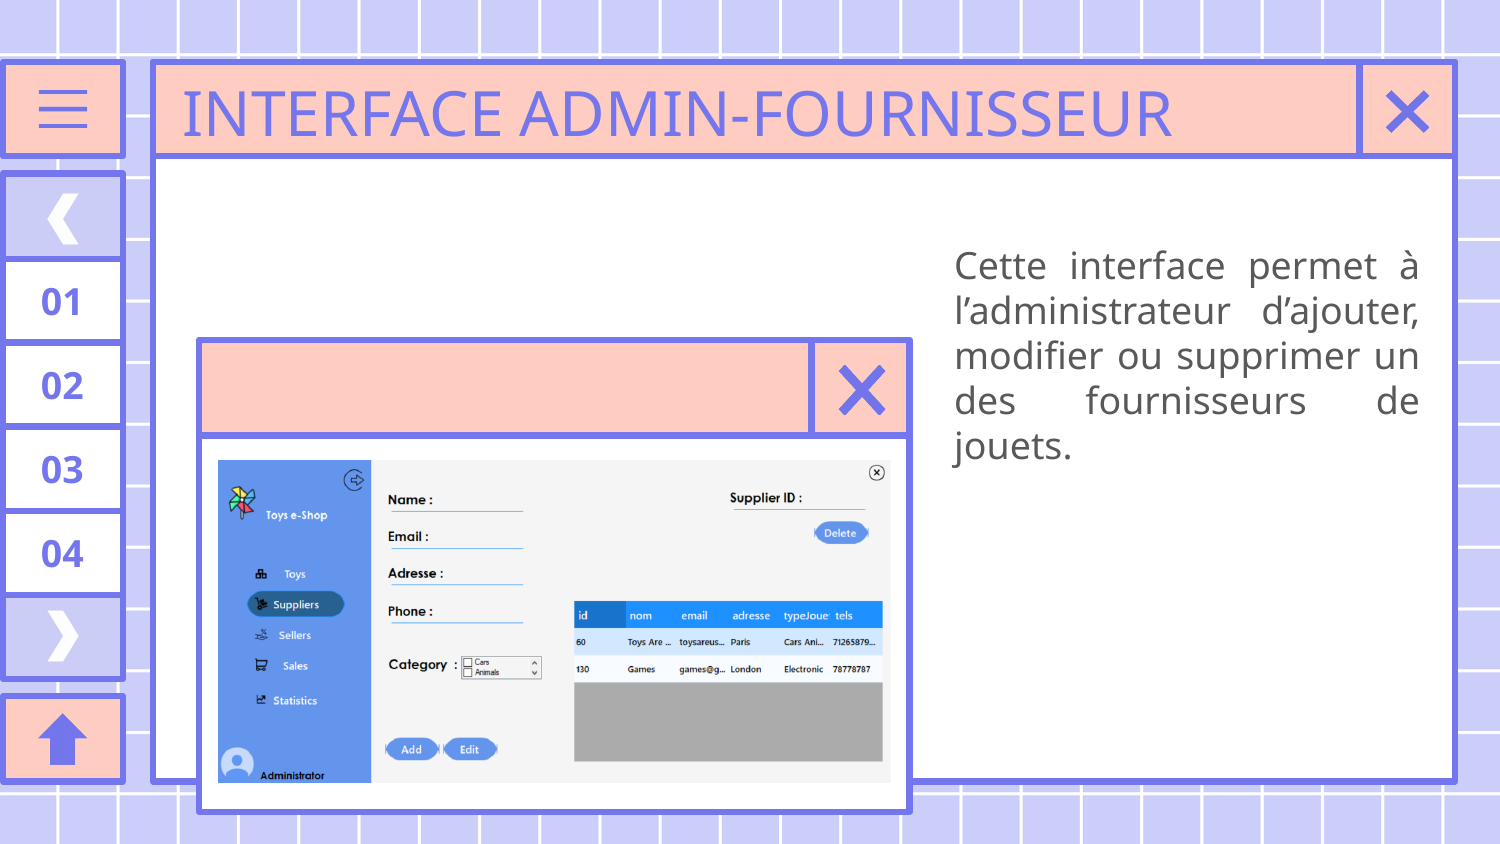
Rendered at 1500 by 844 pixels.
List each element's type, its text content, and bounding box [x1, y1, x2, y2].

title INTERFACE ADMIN-FOURNISSEUR [182, 64, 1318, 159]
picture [0, 0, 1500, 844]
text_box 02 [20, 365, 104, 403]
picture [38, 610, 88, 662]
picture [38, 193, 88, 245]
text_box 04 [20, 533, 104, 572]
text_box Cette interface permet à l’administrateur d’ajouter, modifier ou supprimer un des fournisseurs de jouets. [948, 211, 1421, 499]
text_box 03 [20, 449, 104, 487]
text_box 01 [20, 281, 104, 319]
picture [37, 713, 88, 765]
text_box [198, 339, 910, 813]
picture [38, 90, 88, 129]
